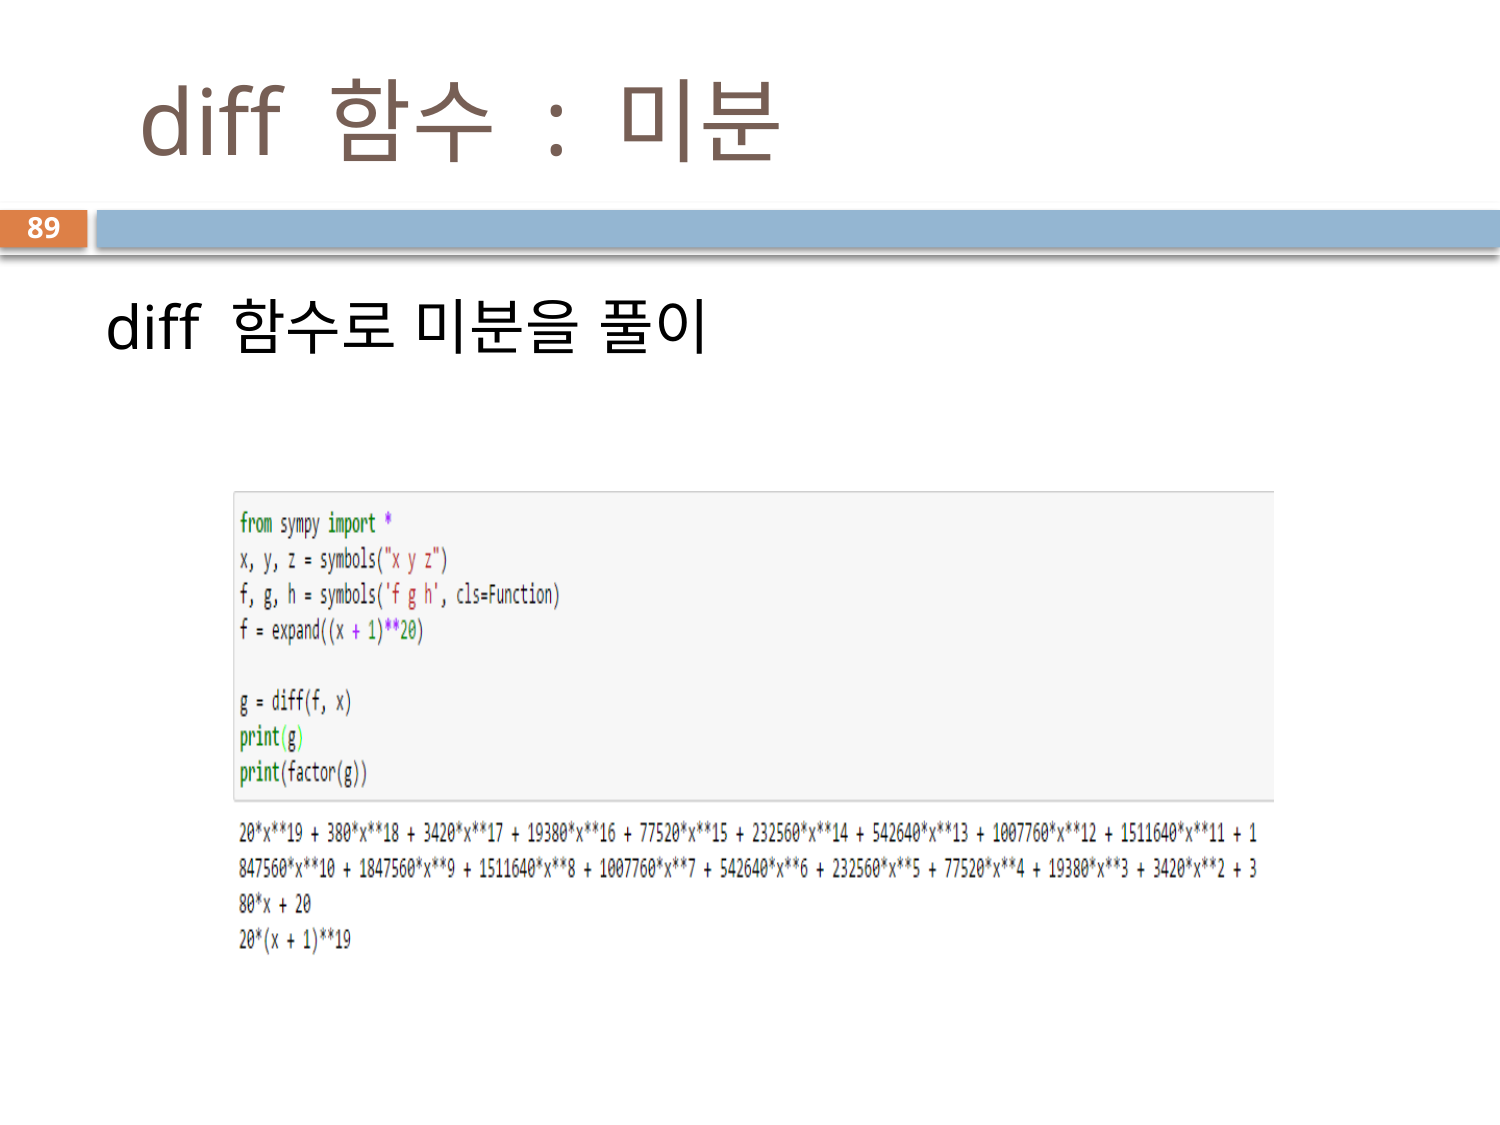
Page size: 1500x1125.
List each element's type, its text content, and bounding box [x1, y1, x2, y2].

picture [225, 491, 1275, 977]
title diff 함수 : 미분 [100, 37, 1438, 200]
list diff 함수로 미분을 풀이 [75, 267, 1425, 457]
slide_number 89 [0, 208, 88, 249]
